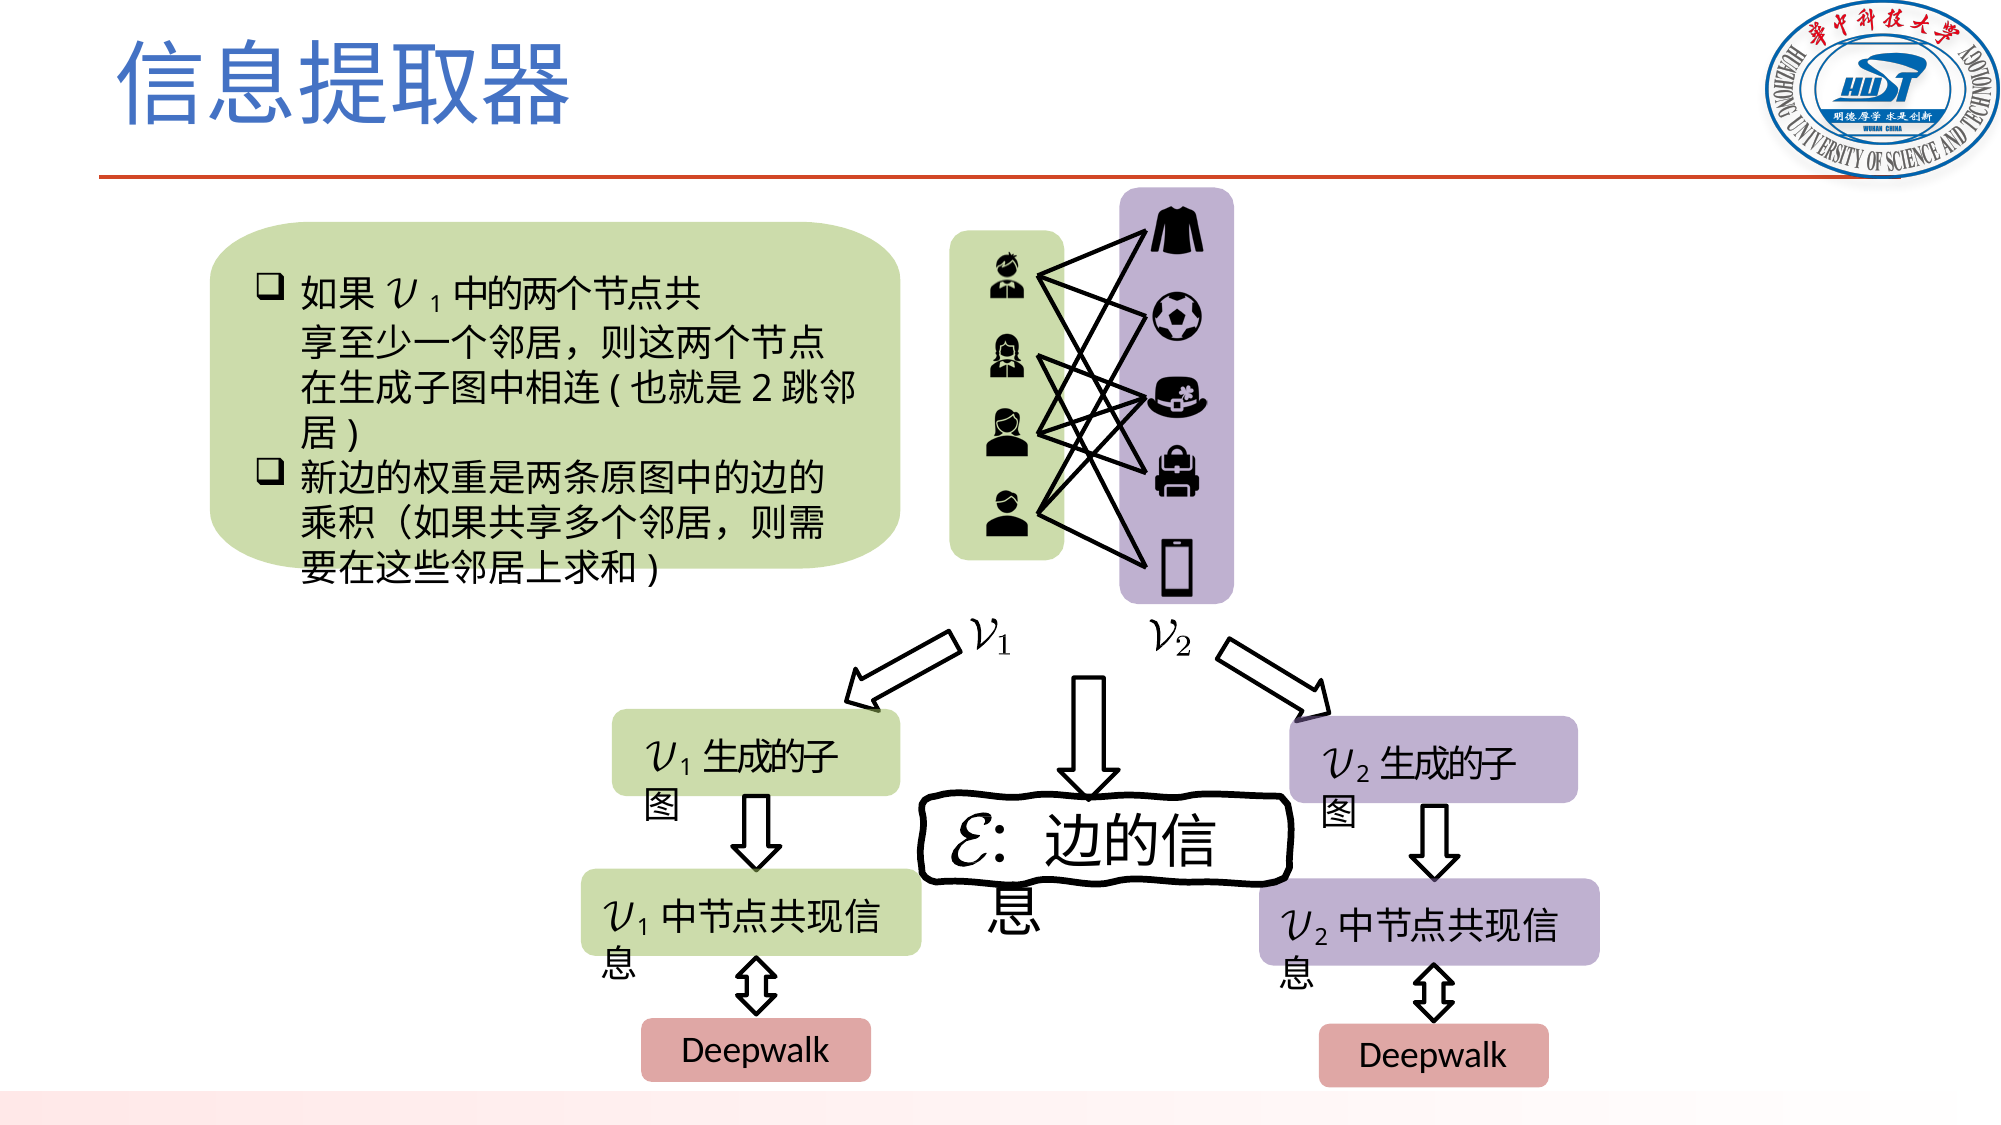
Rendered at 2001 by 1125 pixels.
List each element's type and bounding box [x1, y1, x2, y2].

text_box [580, 630, 961, 1015]
text_box [949, 187, 1235, 605]
text_box [998, 634, 1010, 655]
text_box [641, 1018, 872, 1082]
text_box [920, 638, 1600, 1022]
title [99, 0, 1825, 177]
text_box [970, 618, 998, 650]
picture [1765, 0, 2000, 179]
text_box [1318, 1023, 1549, 1088]
text_box [209, 221, 901, 590]
text_box [1176, 635, 1191, 656]
text_box [1149, 619, 1177, 652]
